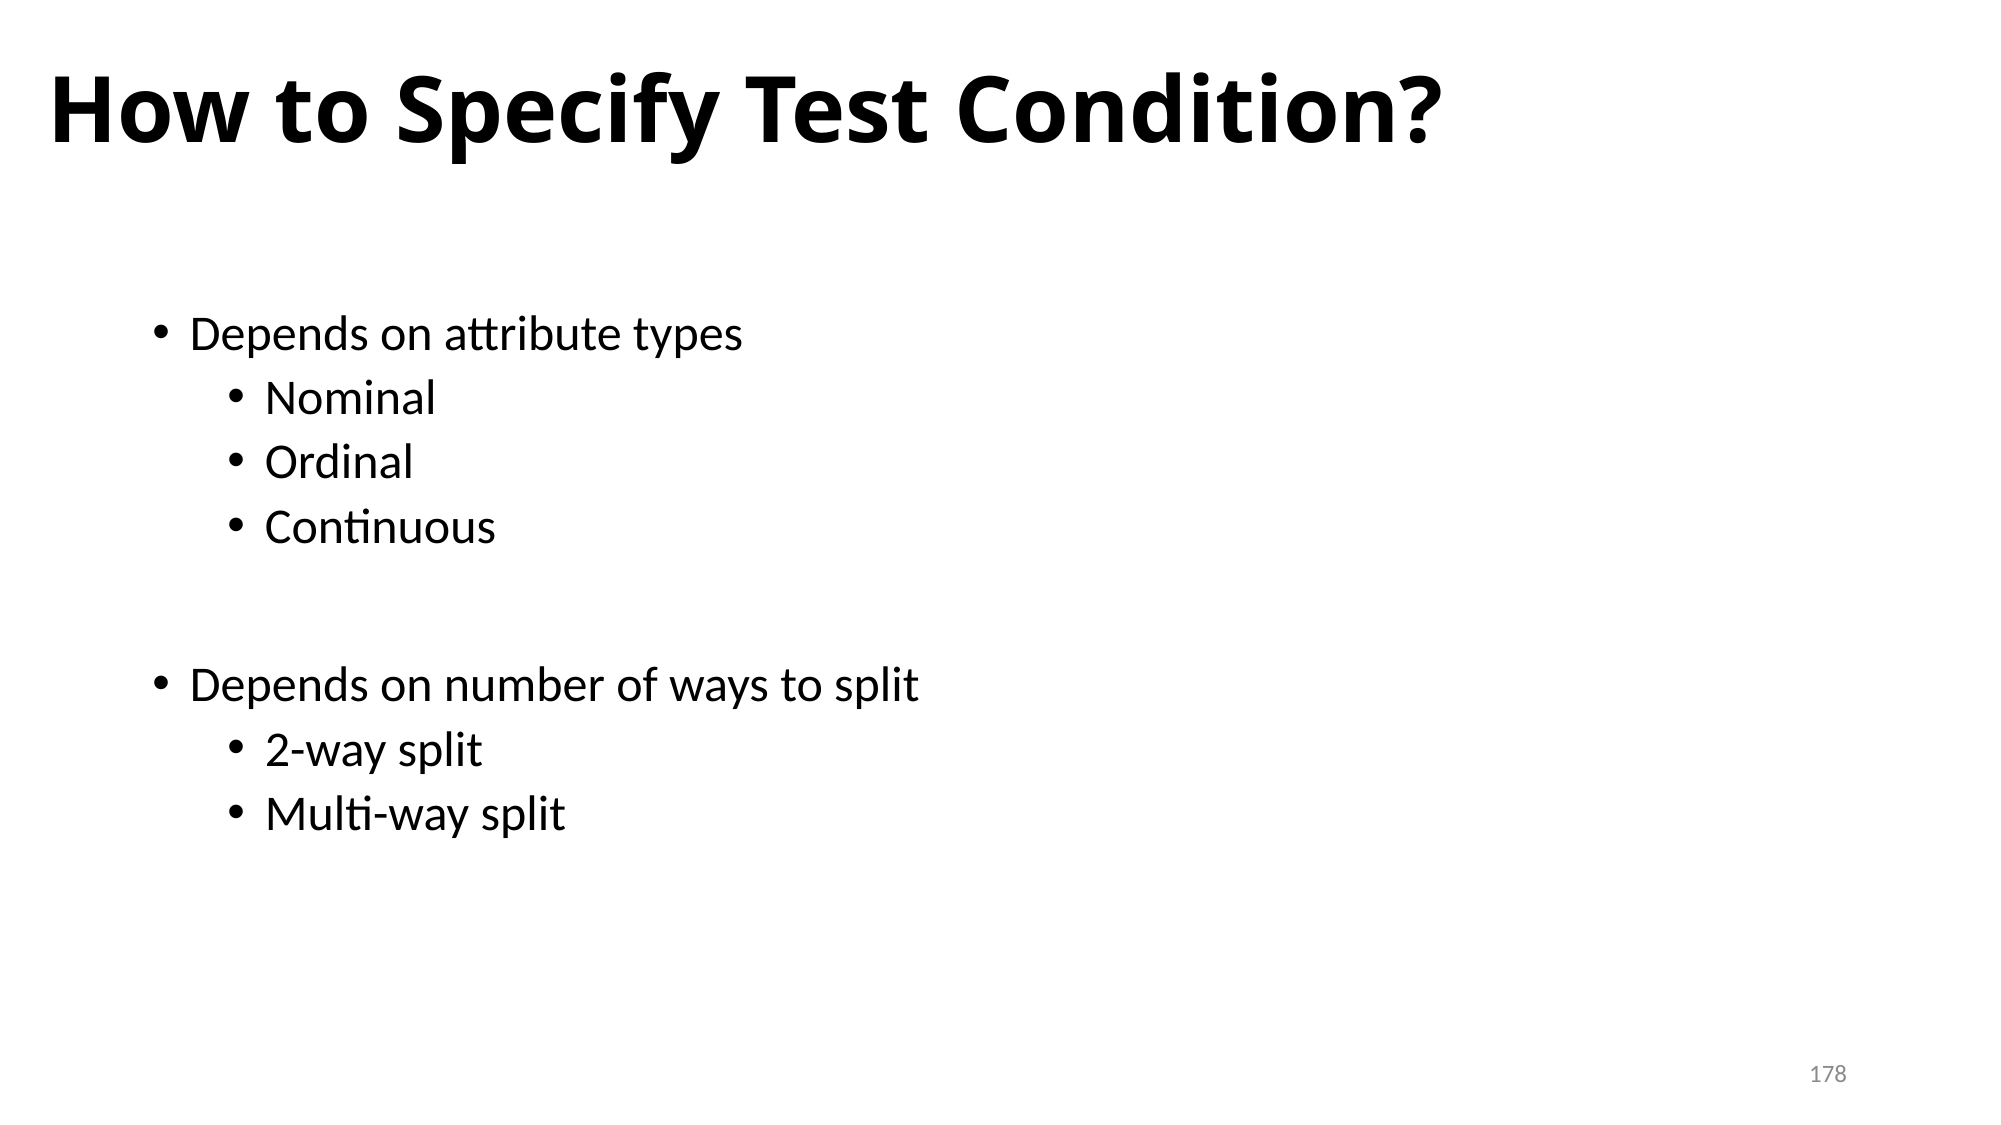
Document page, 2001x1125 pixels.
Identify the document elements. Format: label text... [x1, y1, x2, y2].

list Depends on attribute types Nominal Ordinal Continuous Depends on number of ways to split 2-way split Multi-way split [137, 299, 1863, 1014]
slide_number 178 [1412, 1042, 1863, 1103]
title How to Specify Test Condition? [32, 4, 1758, 222]
